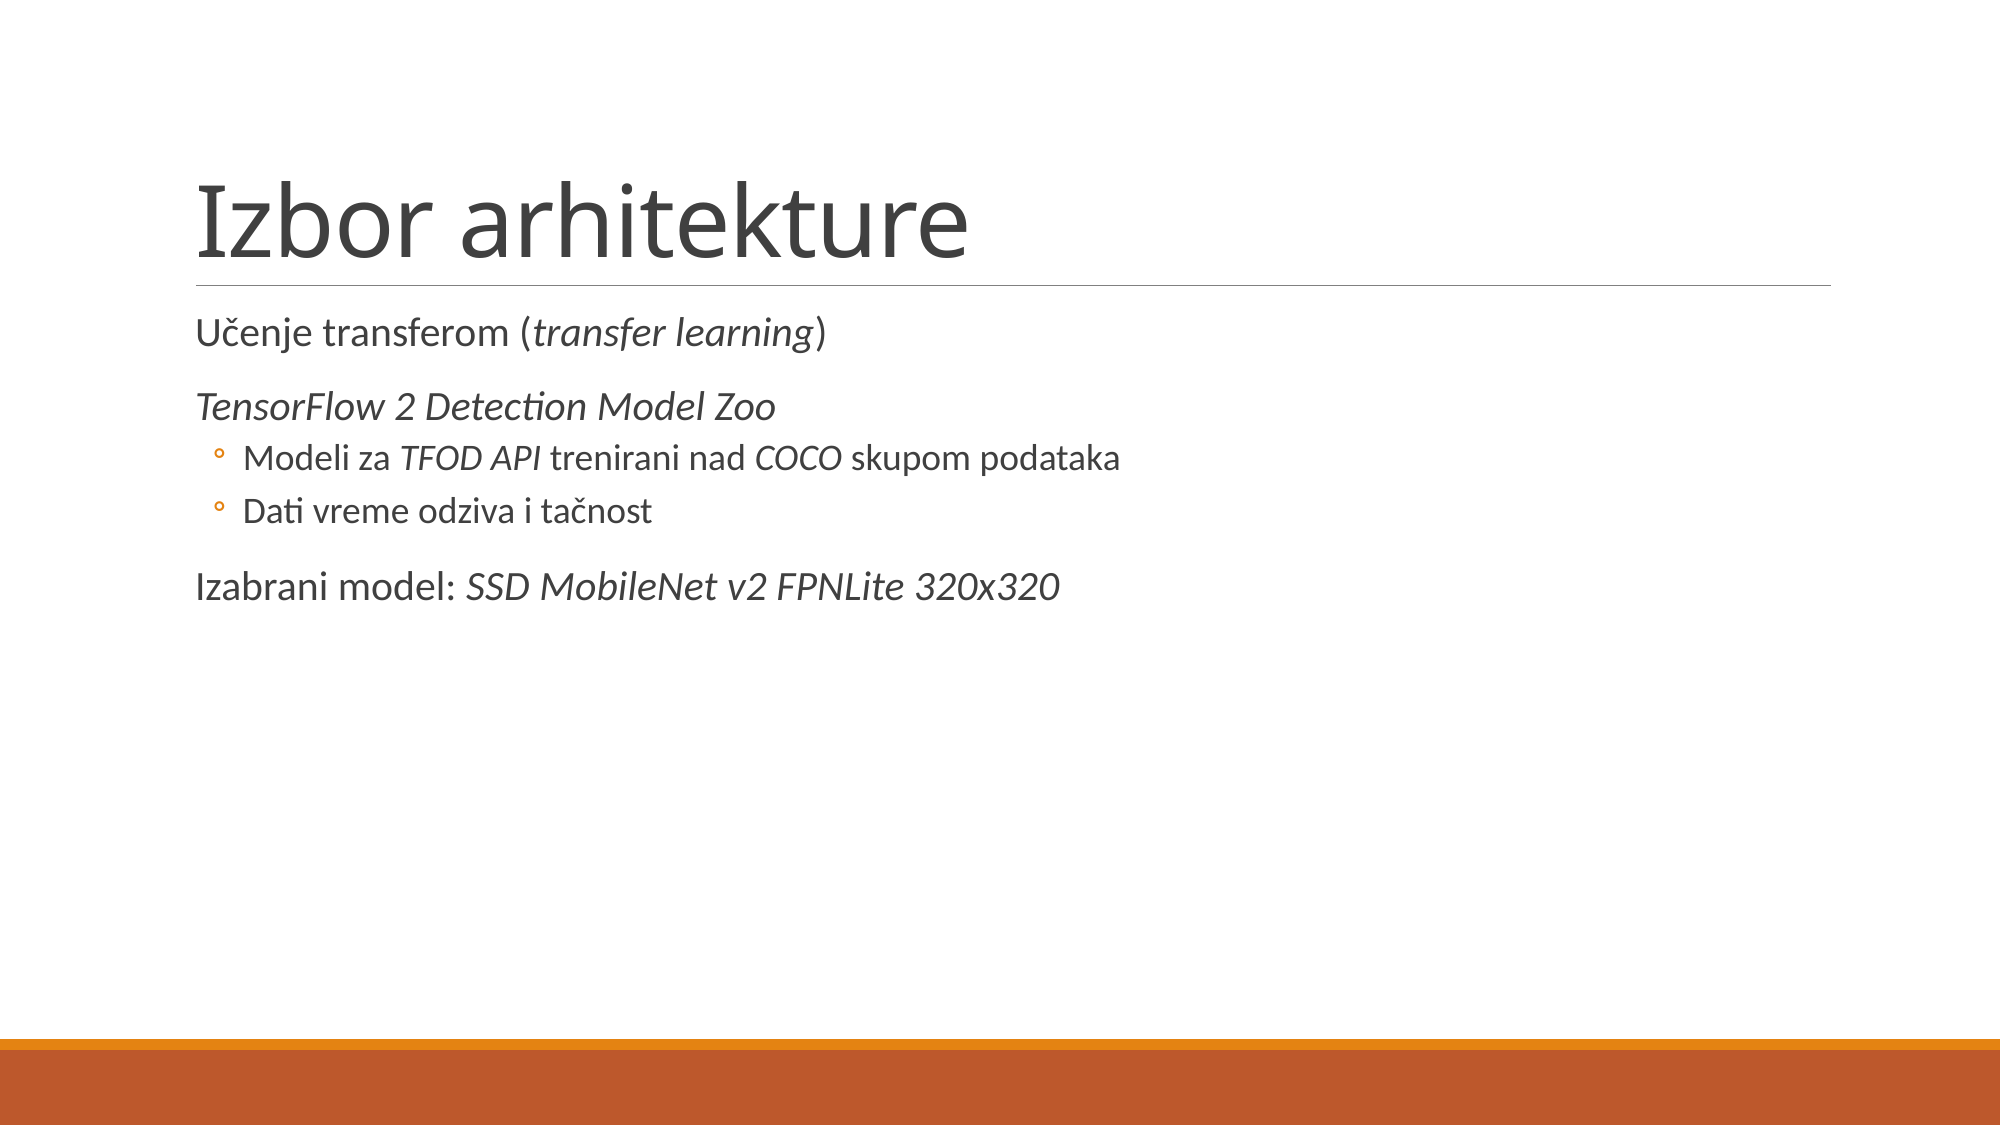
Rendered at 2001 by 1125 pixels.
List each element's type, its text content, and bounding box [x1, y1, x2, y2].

title Izbor arhitekture [180, 47, 1830, 285]
list Učenje transferom (transfer learning) TensorFlow 2 Detection Model Zoo Modeli za TFOD API trenirani nad COCO skupom podataka Dati vreme odziva i tačnost Izabrani model: SSD MobileNet v2 FPNLite 320x320 [180, 302, 1830, 963]
